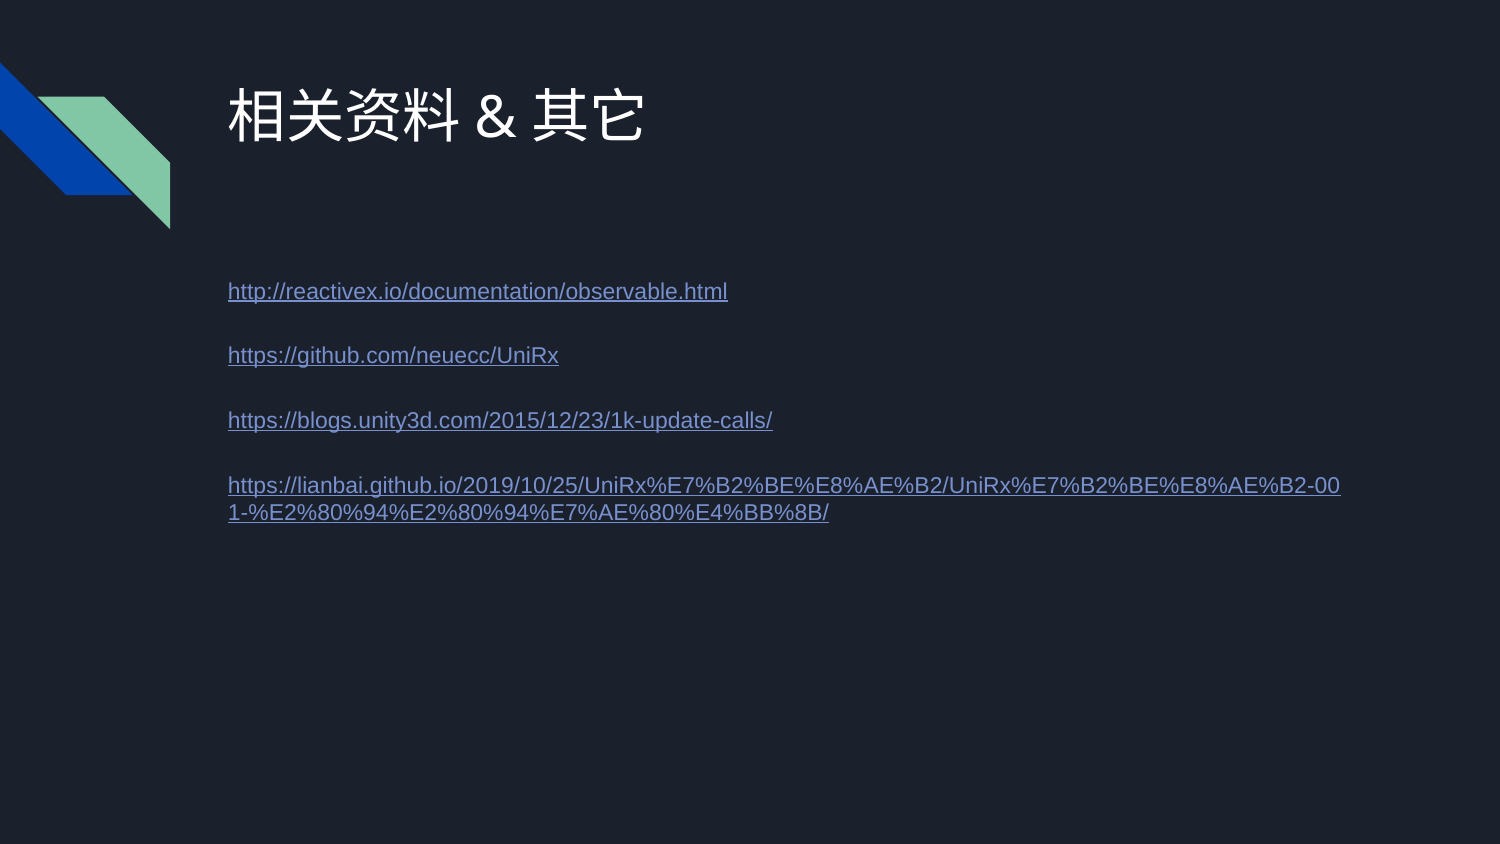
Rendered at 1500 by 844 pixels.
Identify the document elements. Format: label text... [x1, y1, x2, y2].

title 相关资料&其它 [212, 64, 1368, 215]
list http://reactivex.io/documentation/observable.html https://github.com/neuecc/UniRx https://blogs.unity3d.com/2015/12/23/1k-update-calls/ https://lianbai.github.io/2019/10/25/UniRx%E7%B2%BE%E8%AE%B2/UniRx%E7%B2%BE%E8%AE%B2-001-%E2%80%94%E2%80%94%E7%AE%80%E4%BB%8B/ [212, 257, 1368, 735]
